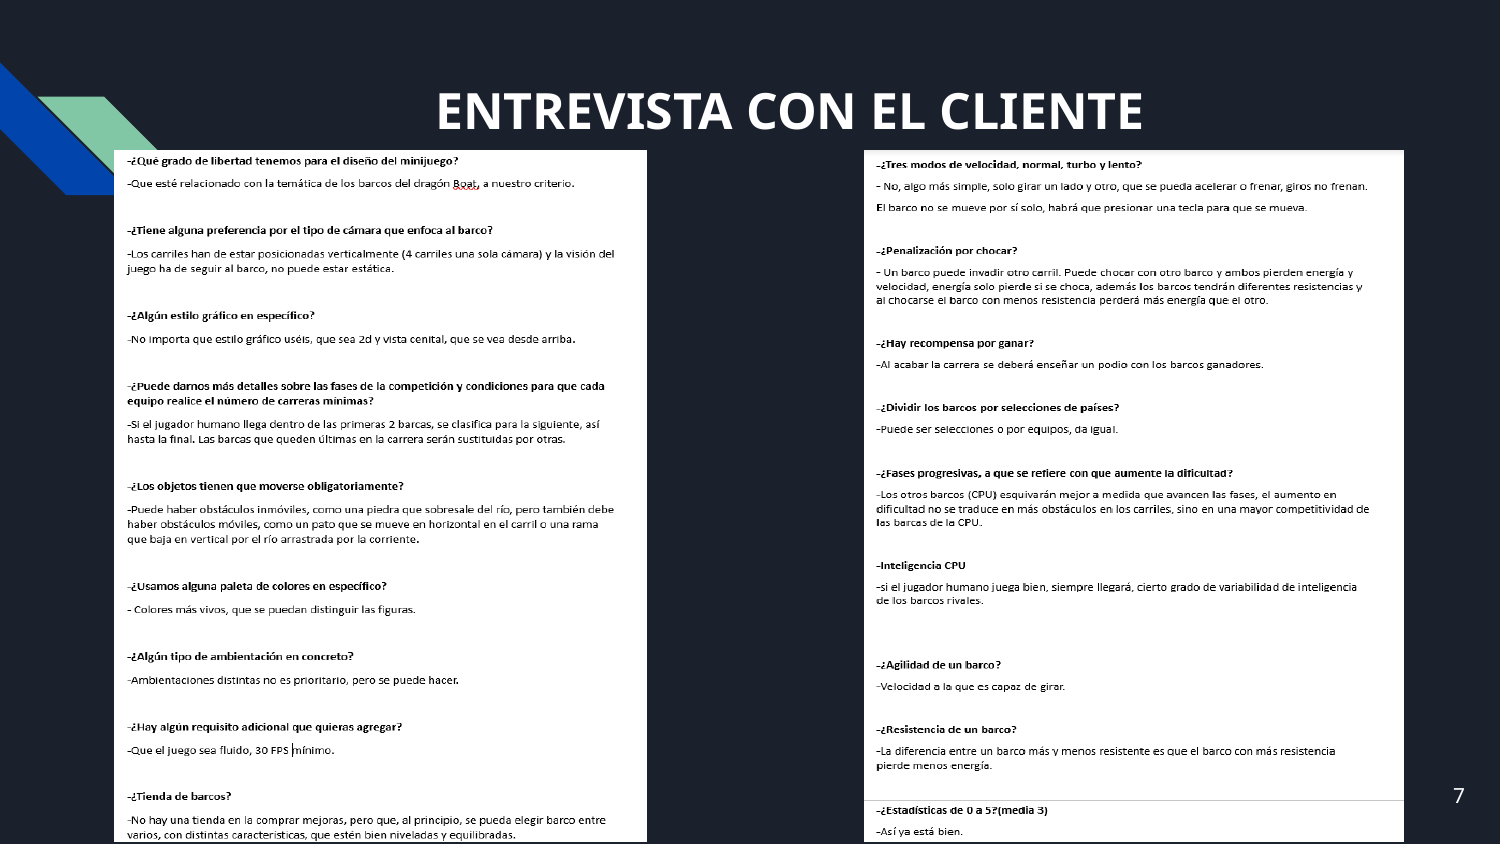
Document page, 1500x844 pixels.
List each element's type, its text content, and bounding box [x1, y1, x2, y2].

picture [863, 150, 1404, 842]
title ENTREVISTA CON EL CLIENTE [212, 64, 1368, 215]
slide_number ‹#› [1407, 764, 1480, 830]
picture [114, 150, 648, 842]
